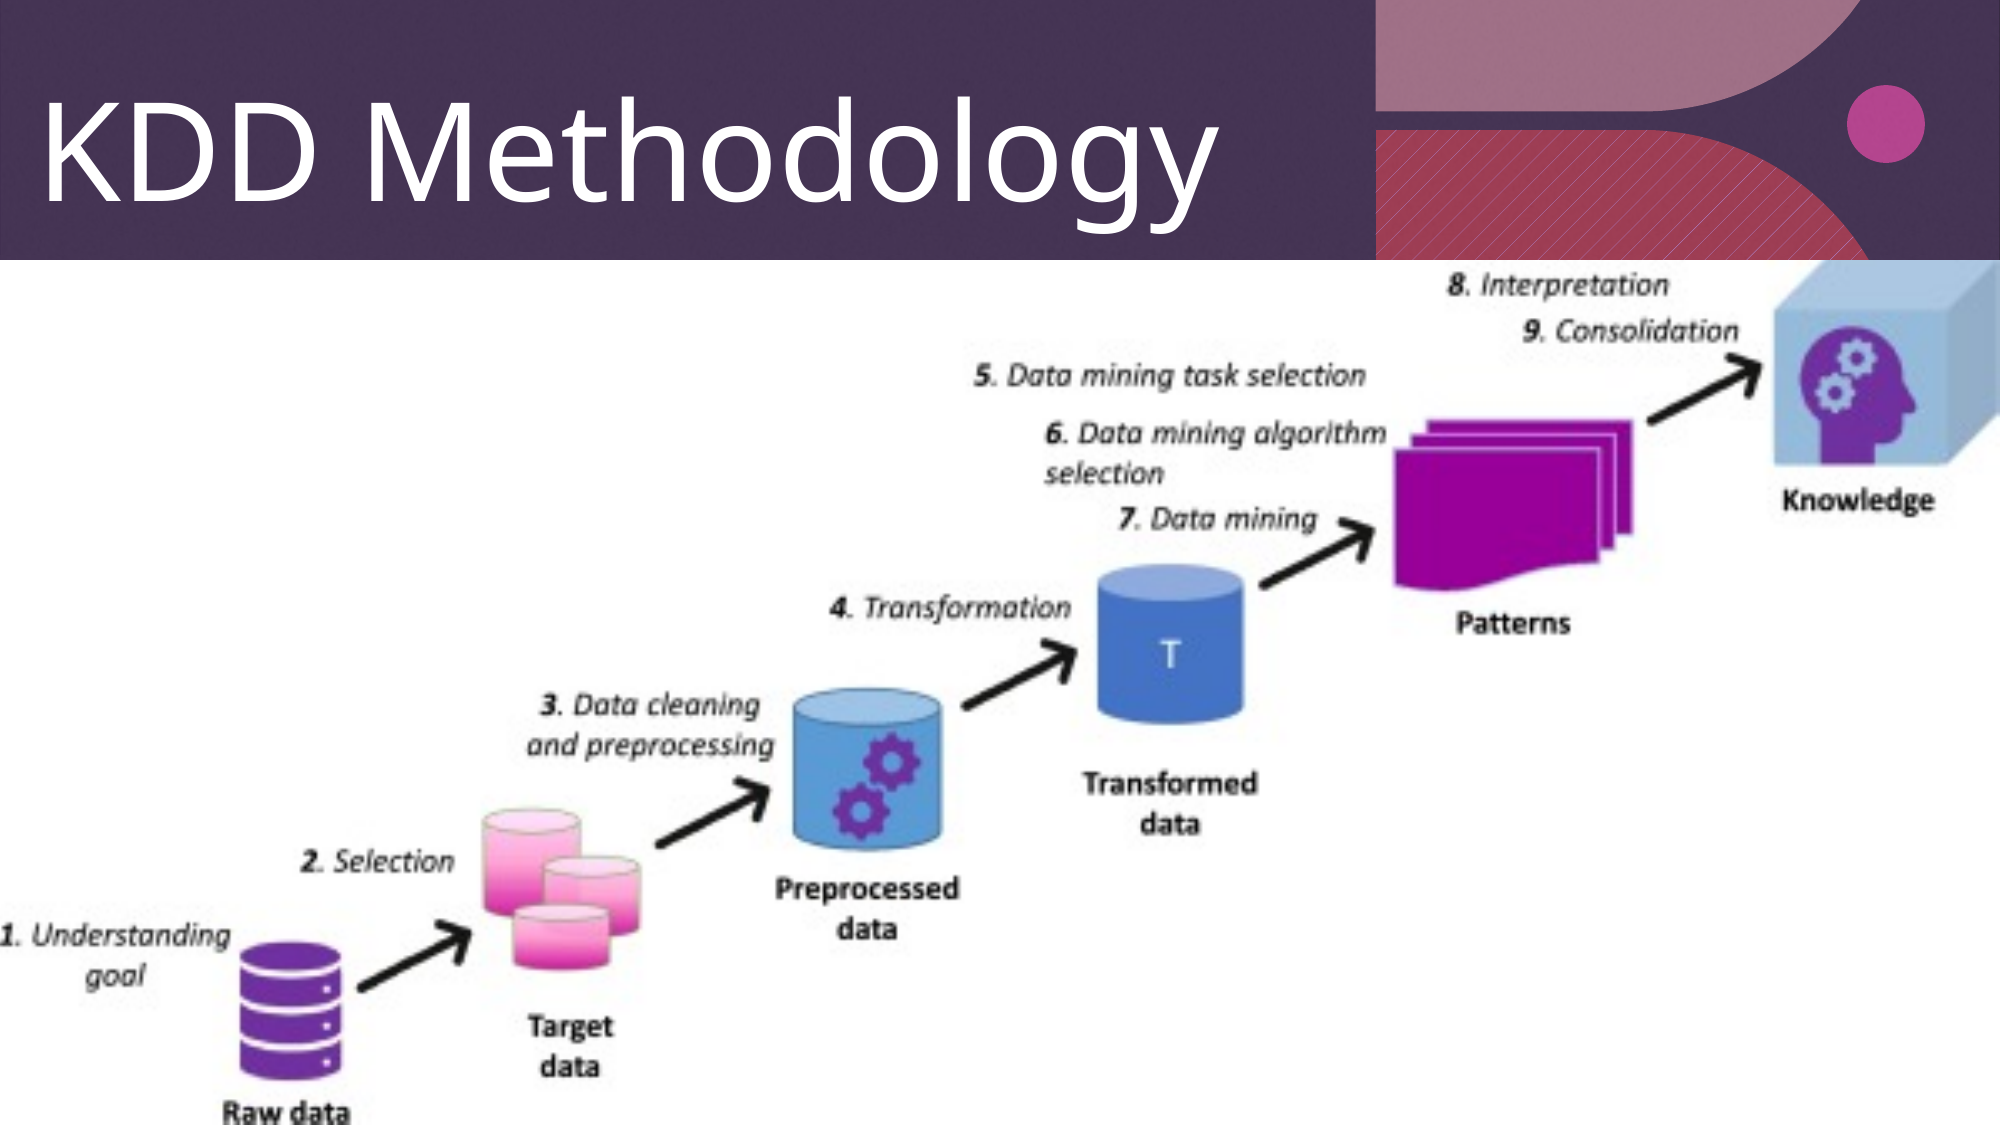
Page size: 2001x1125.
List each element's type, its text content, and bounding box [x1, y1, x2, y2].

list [0, 260, 2000, 1125]
title KDD Methodology [21, 28, 1439, 239]
